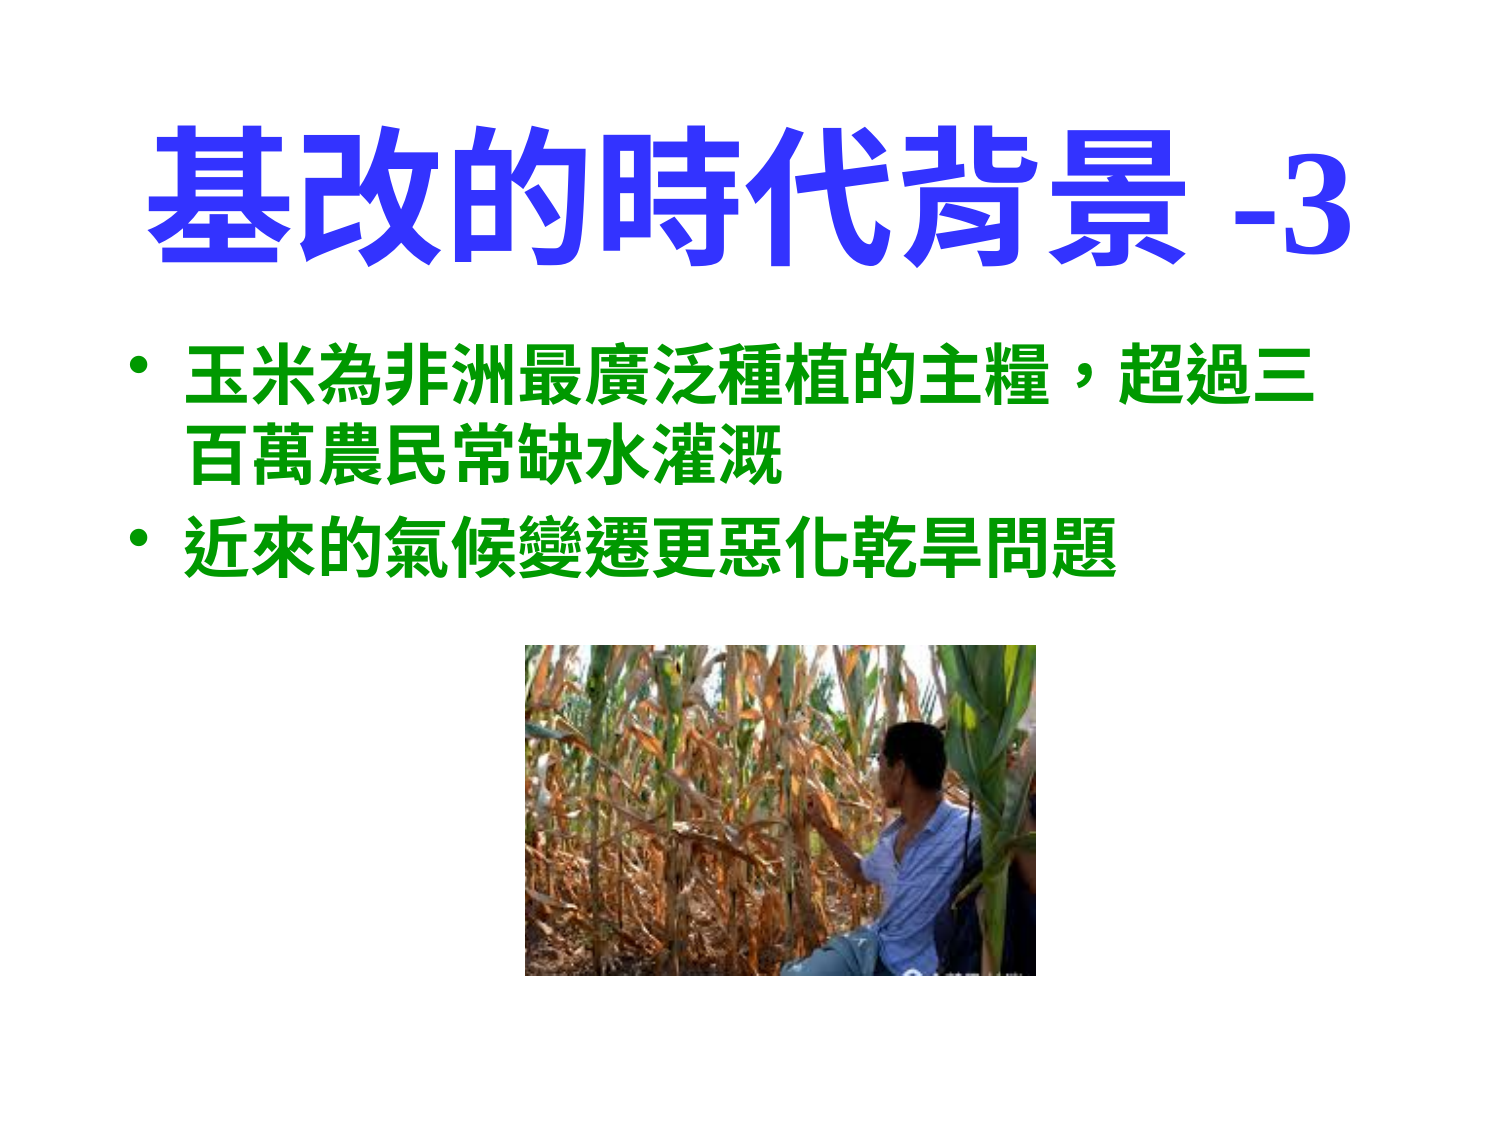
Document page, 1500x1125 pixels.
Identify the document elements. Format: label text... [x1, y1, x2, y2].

title 基改的時代背景-3 [112, 99, 1388, 288]
list 玉米為非洲最廣泛種植的主糧，超過三百萬農民常缺水灌溉 近來的氣候變遷更惡化乾旱問題 [112, 324, 1388, 1000]
picture [524, 644, 1036, 977]
